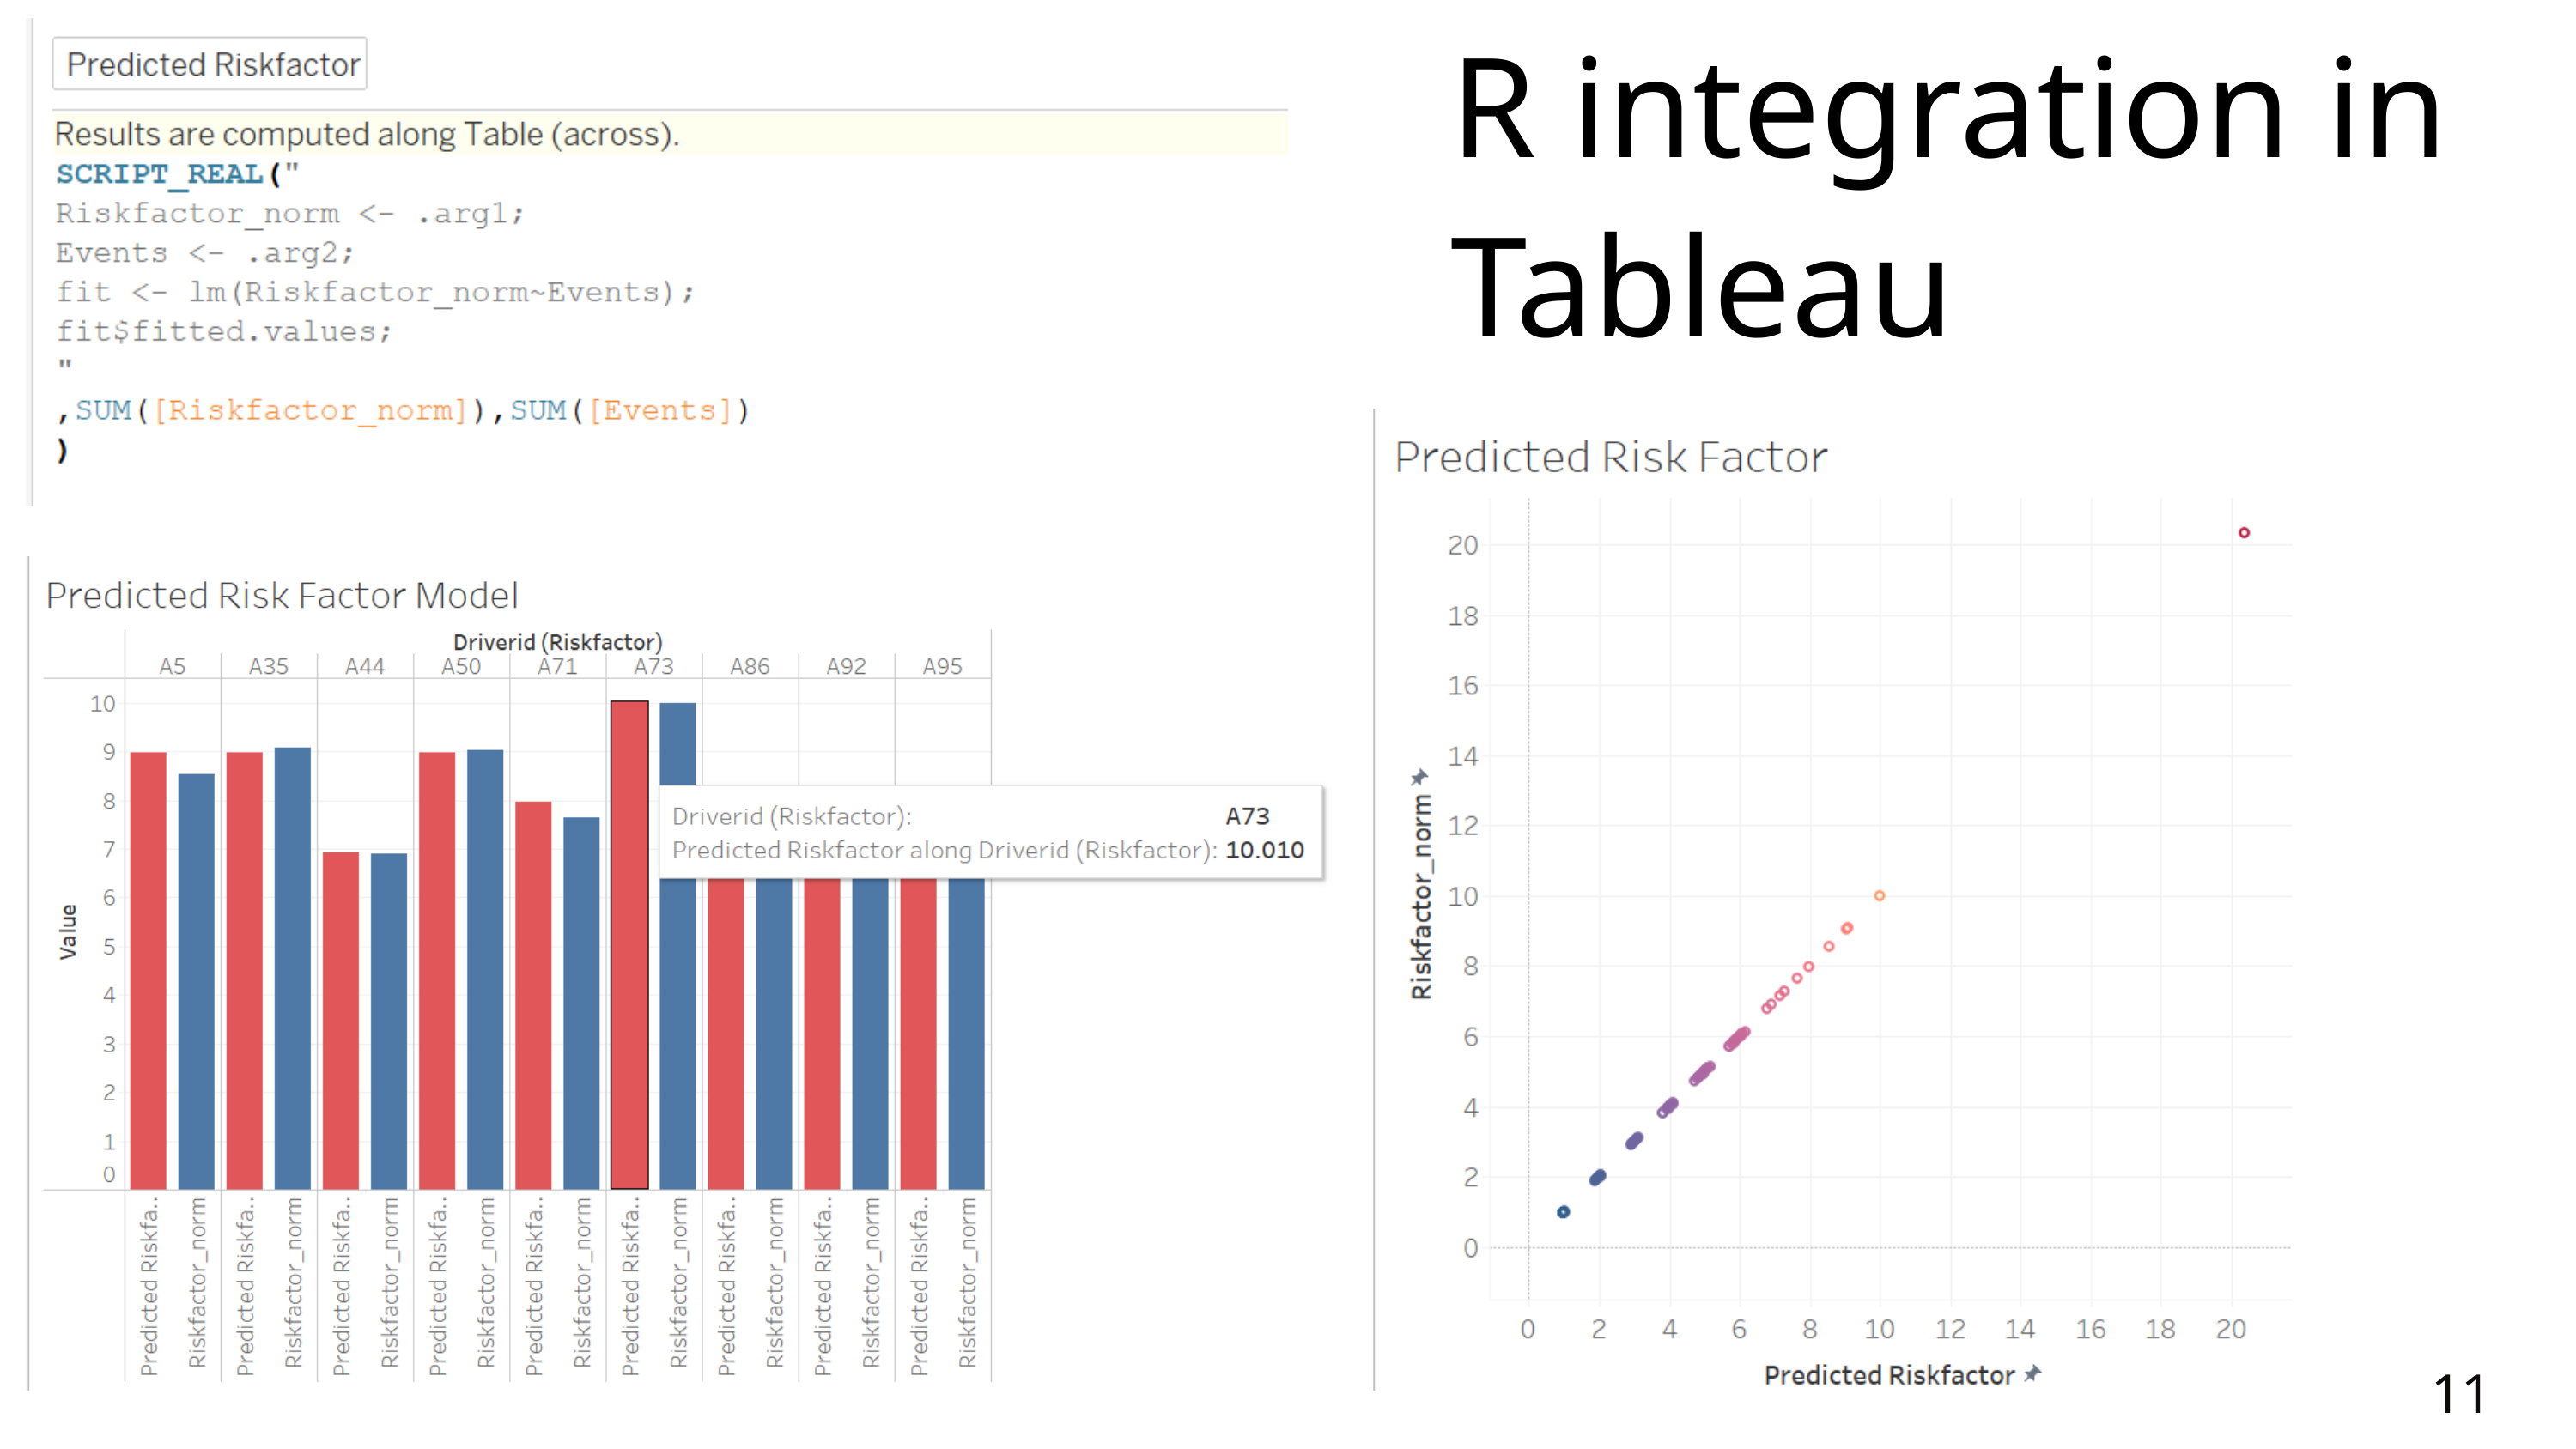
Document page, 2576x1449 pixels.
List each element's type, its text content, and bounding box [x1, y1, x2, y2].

text_box 11 [2431, 1349, 2576, 1424]
text_box [1372, 409, 2350, 1391]
text_box R integration in Tableau [1450, 6, 2549, 366]
text_box [26, 18, 1289, 506]
text_box [26, 556, 1346, 1391]
